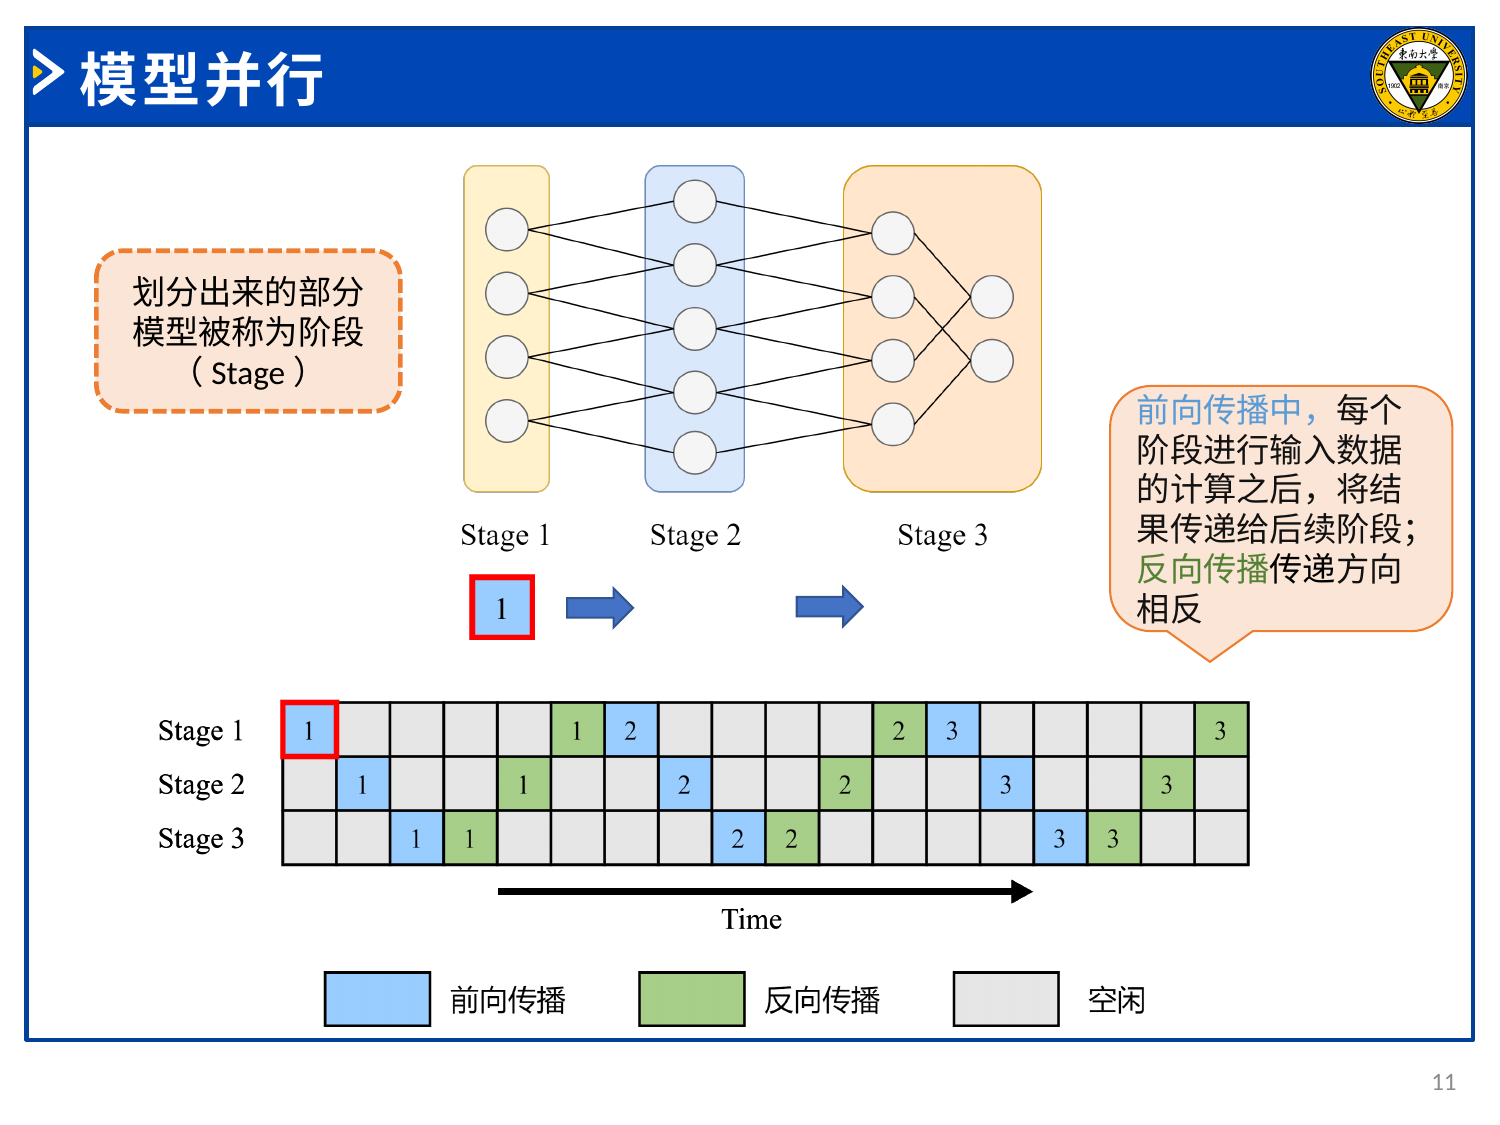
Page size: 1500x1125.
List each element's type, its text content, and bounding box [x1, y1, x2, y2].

slide_number 11 [1382, 1051, 1472, 1111]
text_box [566, 585, 635, 630]
text_box [795, 584, 865, 629]
text_box 划分出来的部分模型被称为阶段（Stage） [95, 249, 402, 413]
picture [323, 971, 1177, 1028]
picture [121, 699, 1250, 946]
text_box 前向传播中，每个阶段进行输入数据的计算之后，将结果传递给后续阶段；反向传播传递方向相反 [1109, 384, 1454, 664]
title 模型并行 [64, 35, 1307, 122]
picture [1370, 27, 1468, 124]
picture [468, 573, 535, 640]
picture [421, 165, 1042, 563]
